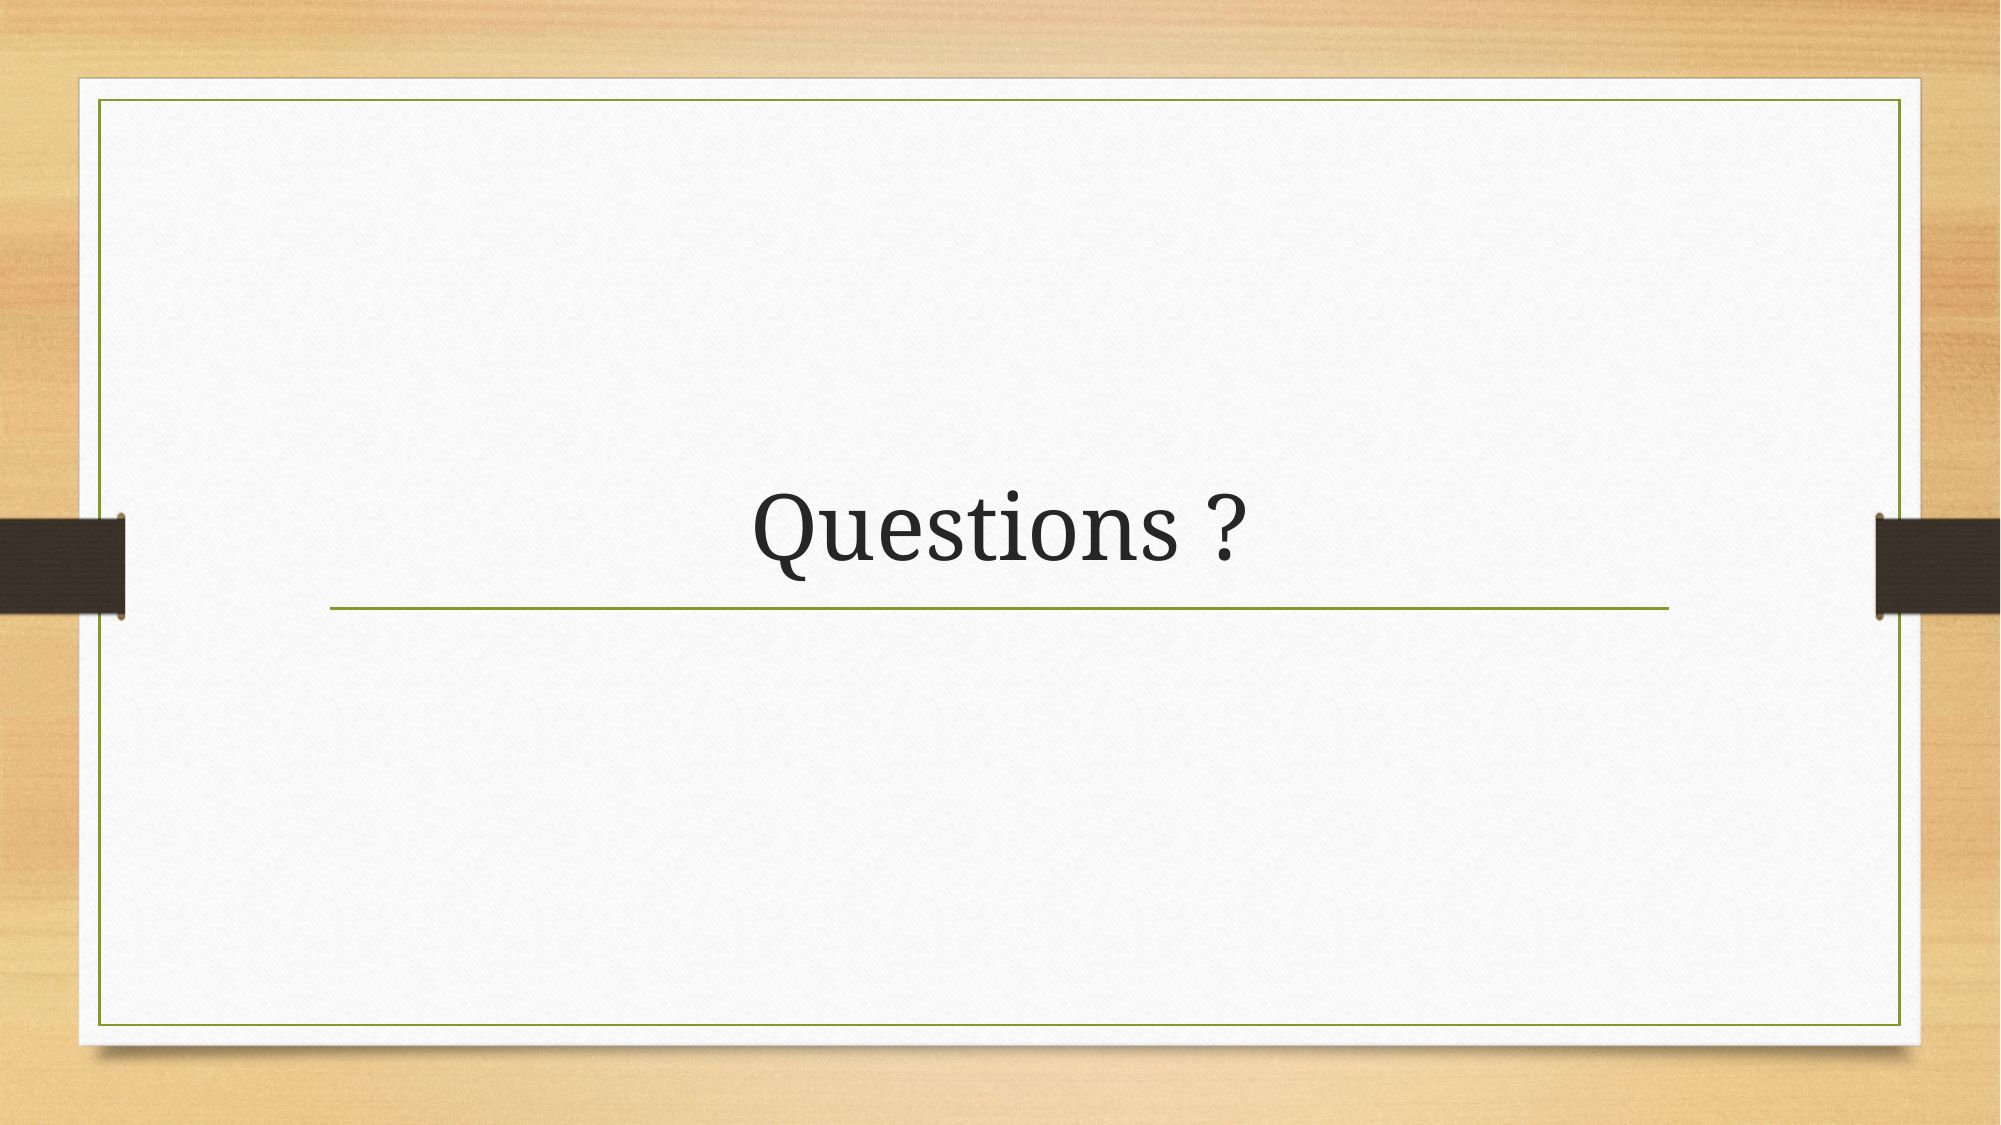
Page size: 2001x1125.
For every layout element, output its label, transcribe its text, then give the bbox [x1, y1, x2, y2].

title Questions ? [330, 287, 1669, 587]
picture [0, 0, 2001, 1125]
